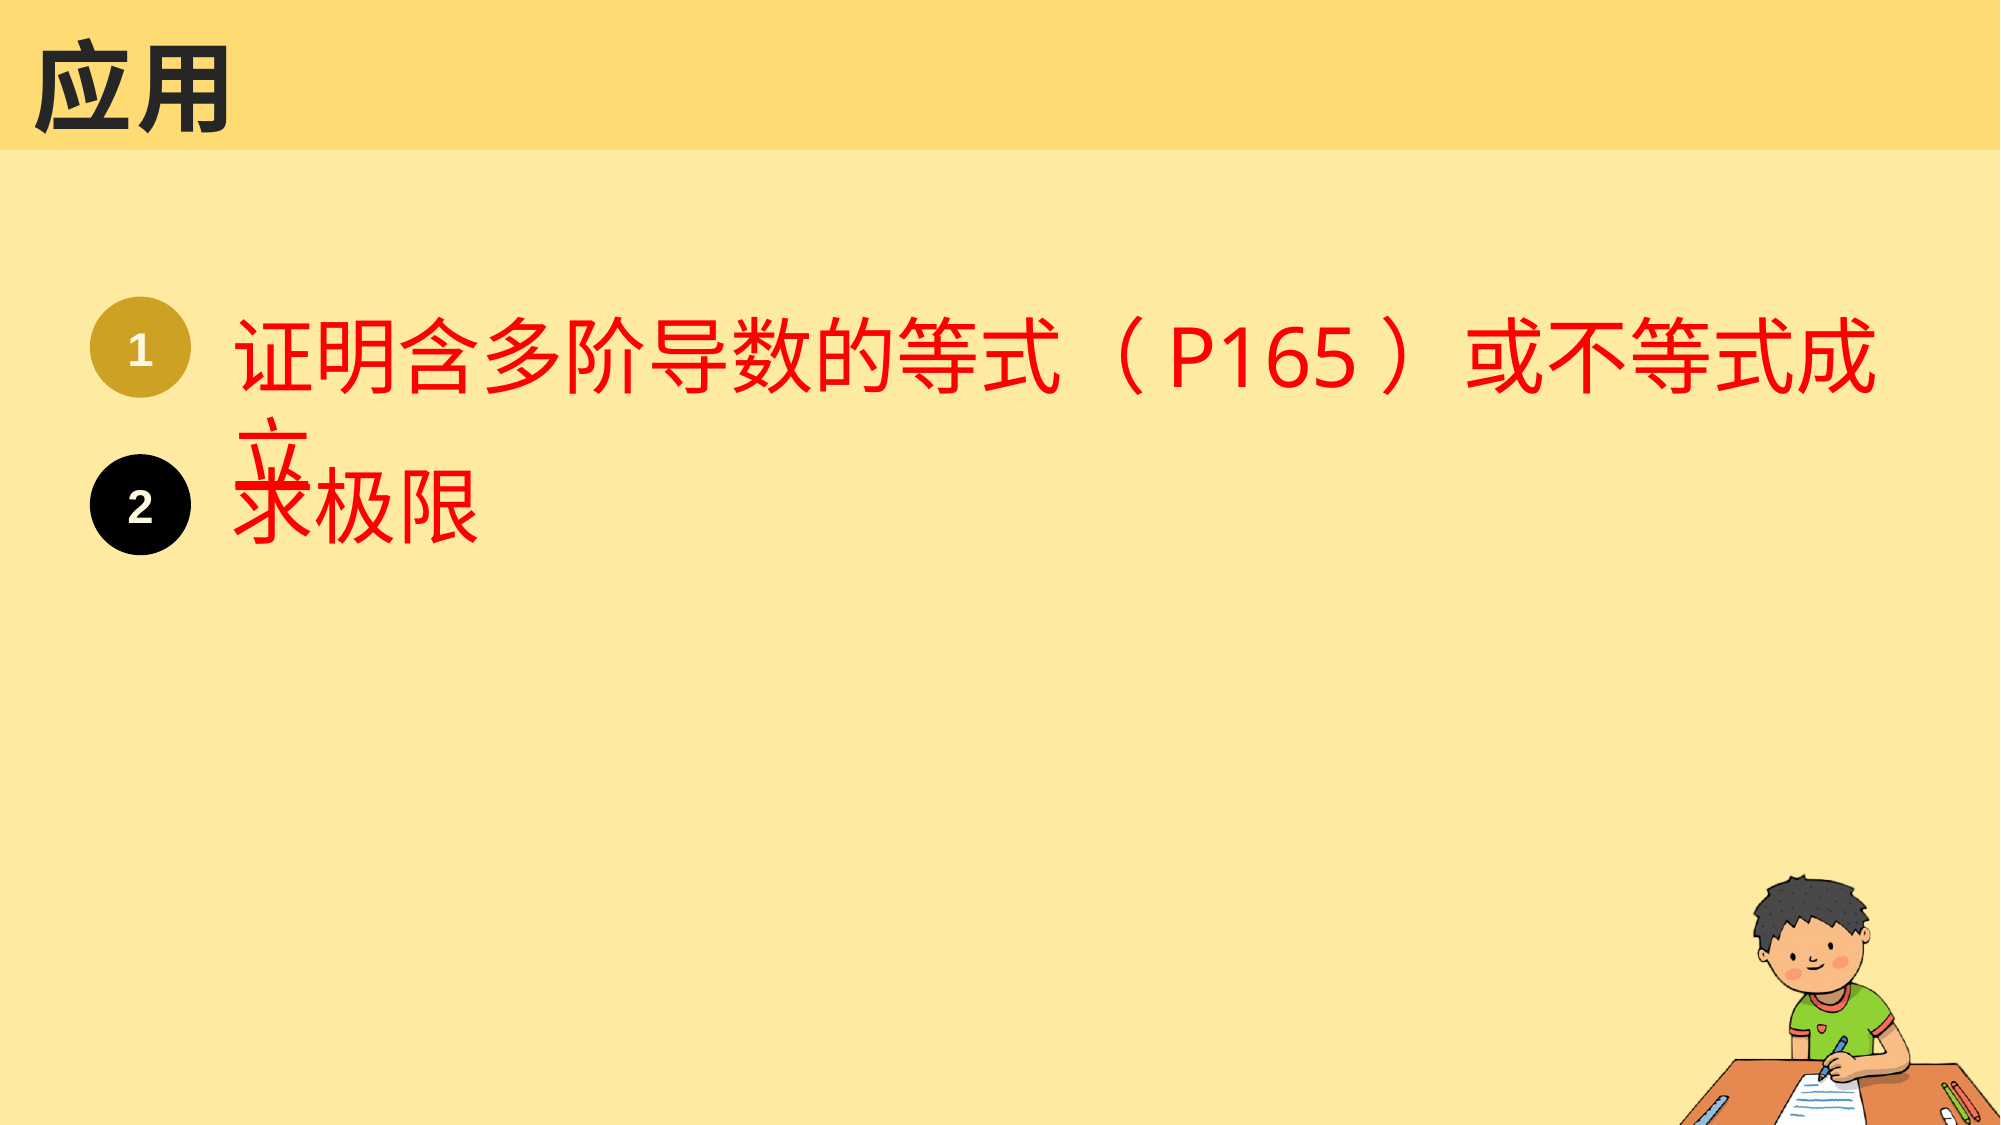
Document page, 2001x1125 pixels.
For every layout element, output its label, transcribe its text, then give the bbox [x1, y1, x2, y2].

text_box 2 [88, 453, 192, 557]
title 应用 [15, 18, 1827, 91]
text_box 证明含多阶导数的等式（P165）或不等式成立 [216, 296, 1944, 512]
text_box 求极限 [216, 446, 1285, 562]
text_box 1 [88, 295, 192, 399]
picture [1676, 873, 2001, 1125]
